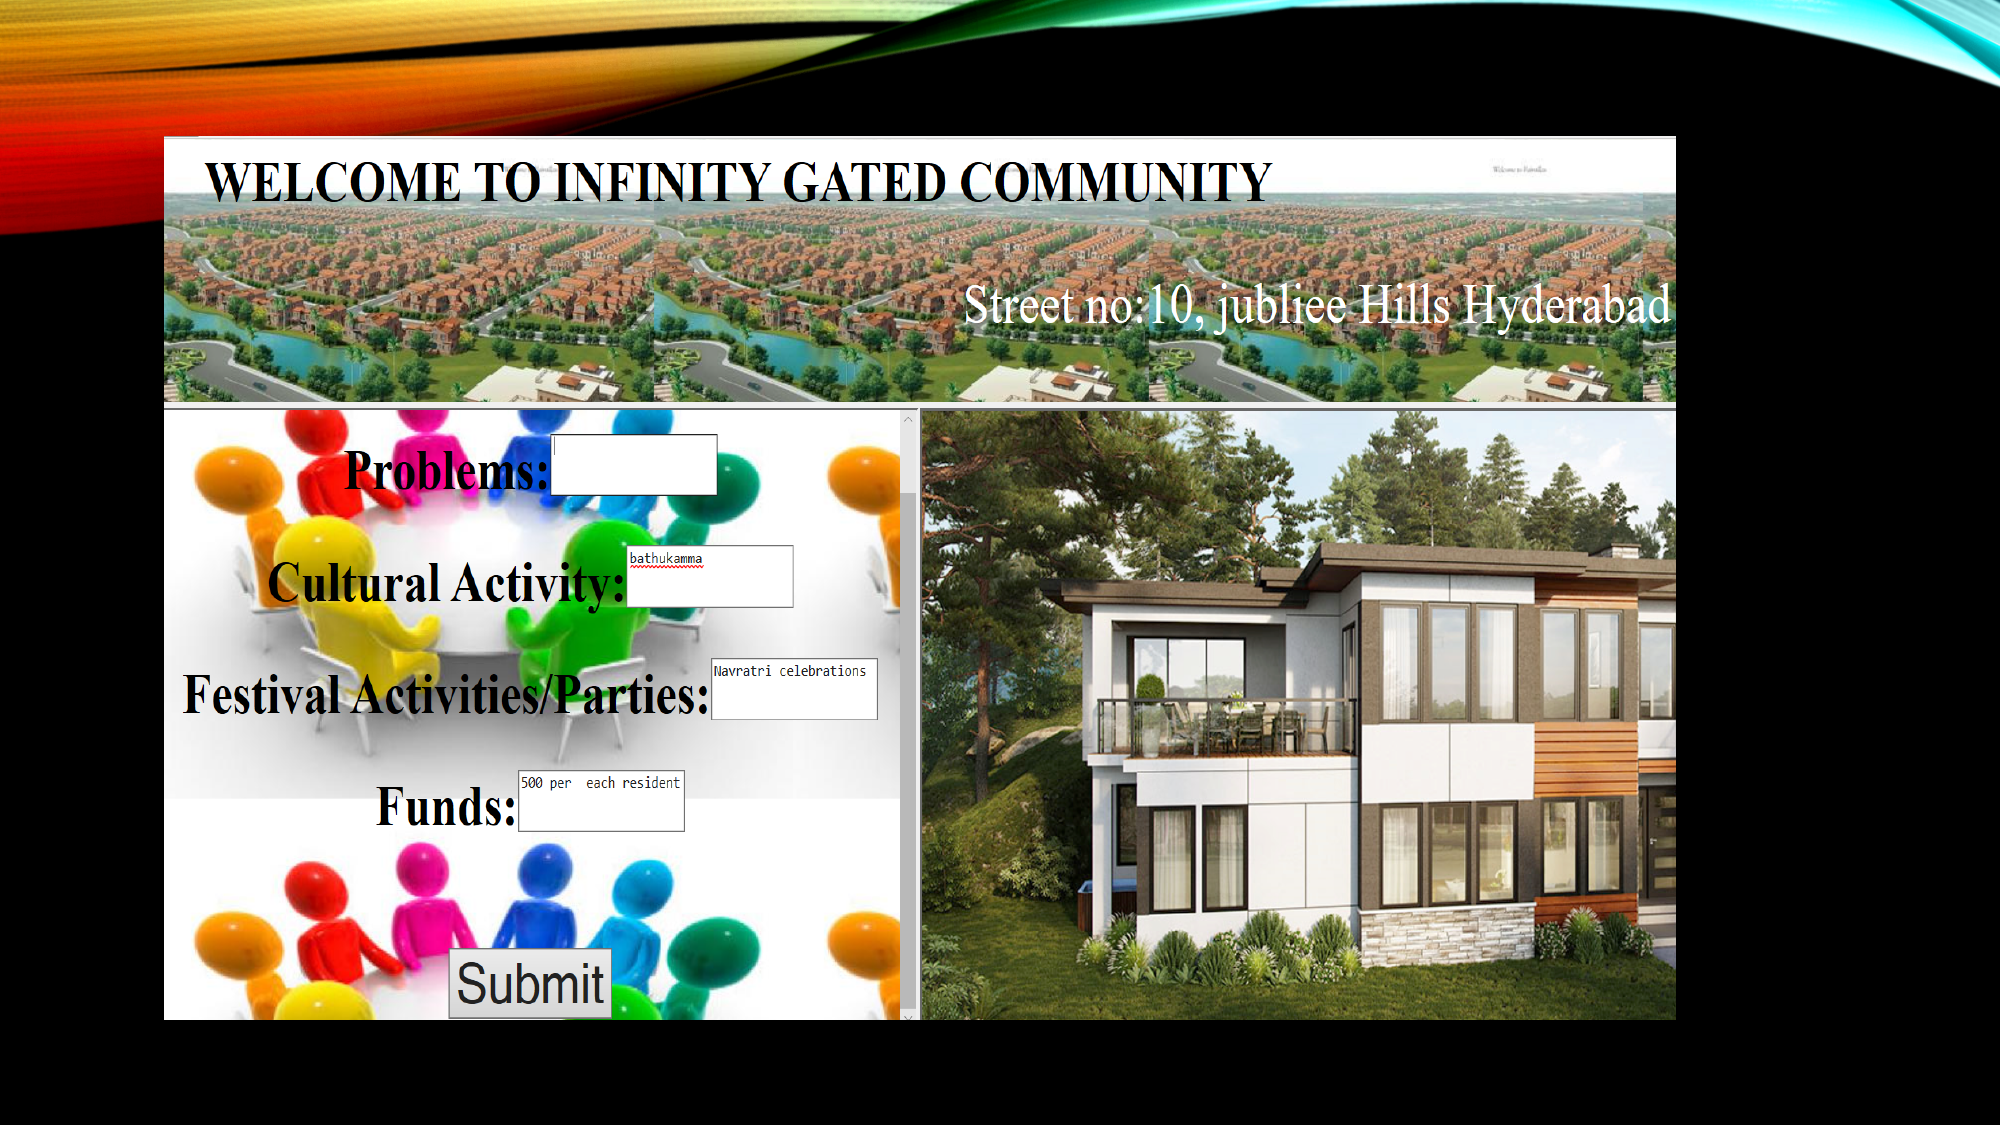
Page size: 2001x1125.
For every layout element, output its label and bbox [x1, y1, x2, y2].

list [164, 136, 1676, 1021]
picture [0, 0, 2000, 237]
